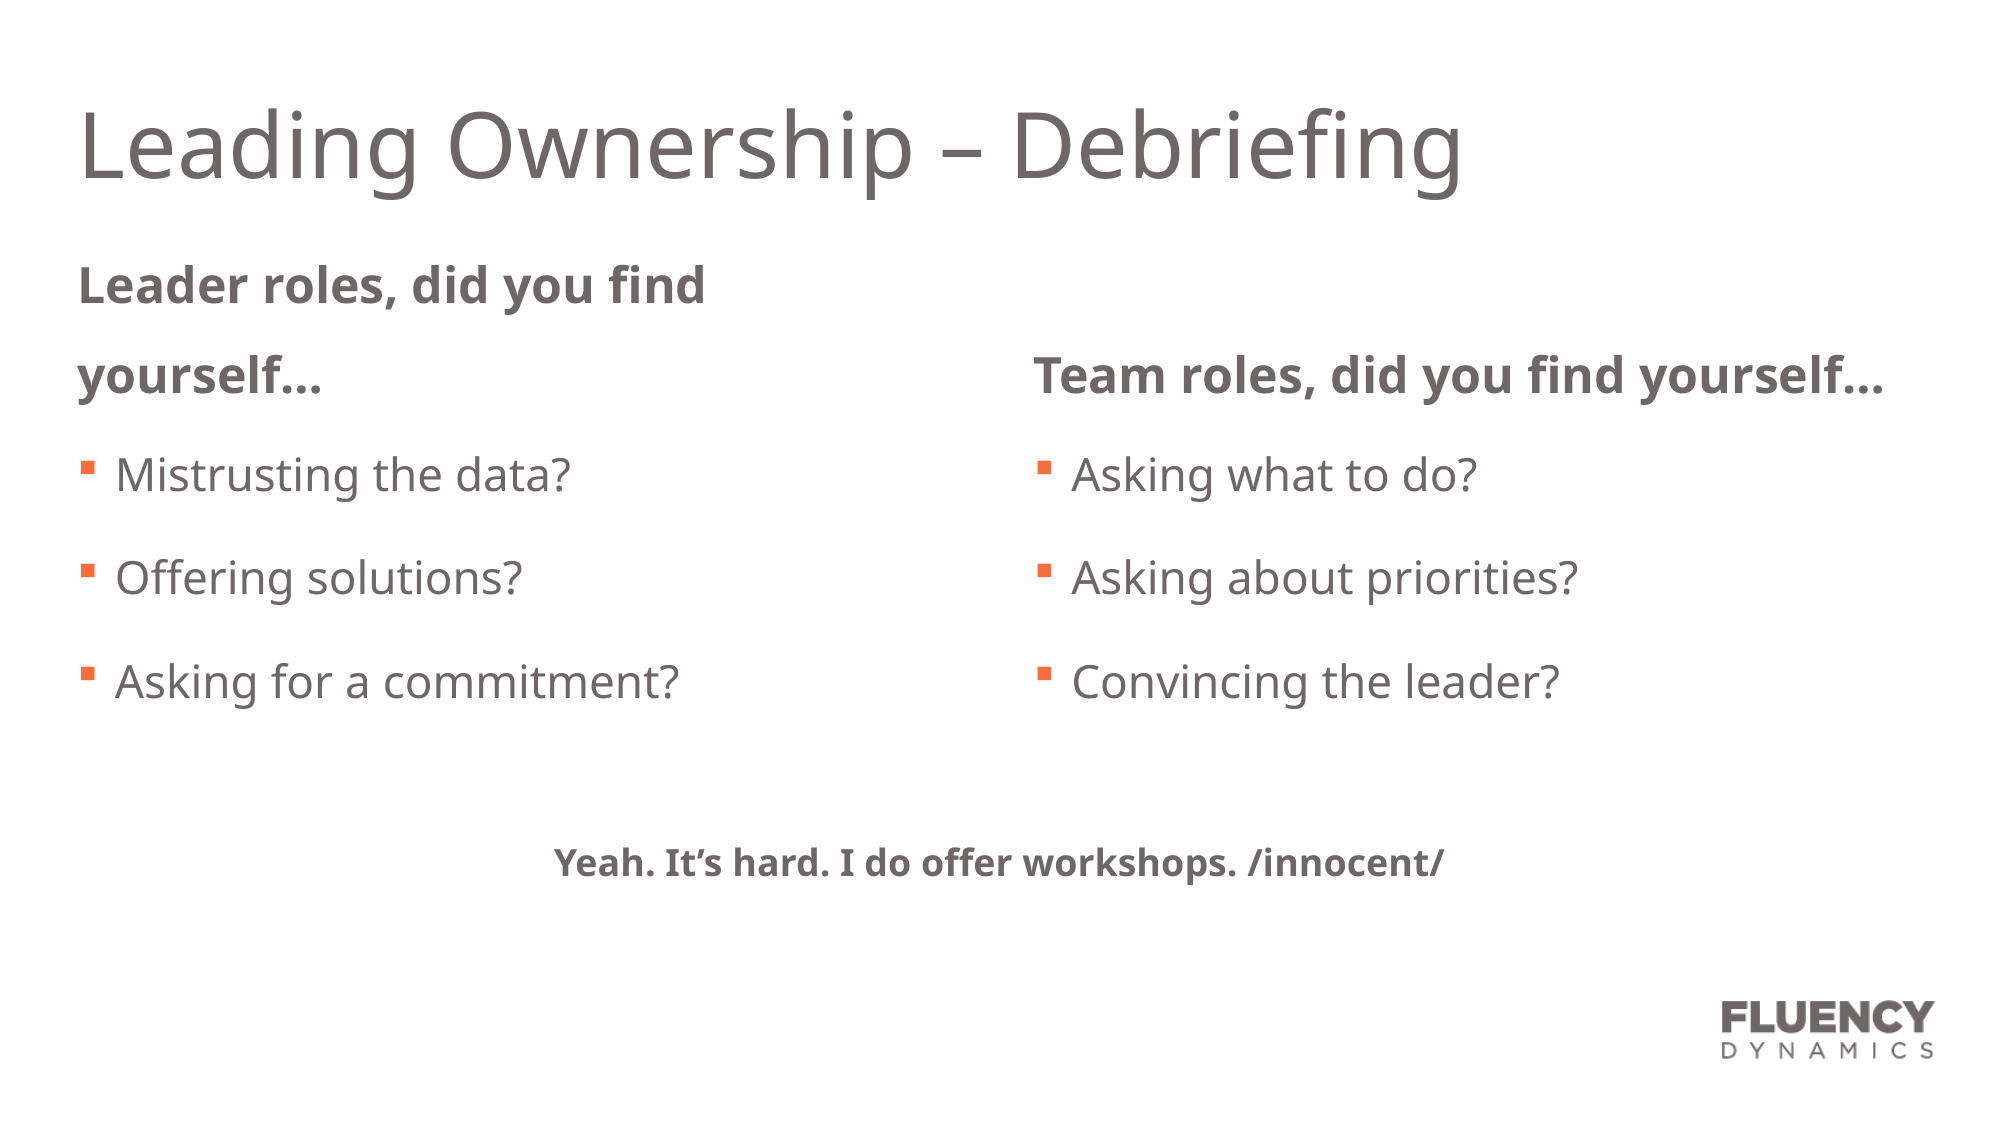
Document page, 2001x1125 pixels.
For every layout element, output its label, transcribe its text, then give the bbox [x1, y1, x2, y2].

list Asking what to do? Asking about priorities? Convincing the leader? [1018, 410, 1938, 831]
text_box Yeah. It’s hard. I do offer workshops. /innocent/ [62, 831, 1938, 937]
title Leading Ownership – Debriefing [62, 75, 1938, 222]
picture [1718, 998, 1938, 1062]
list Team roles, did you find yourself… [1018, 275, 1938, 410]
list Mistrusting the data? Offering solutions? Asking for a commitment? [62, 410, 982, 831]
list Leader roles, did you find yourself… [62, 275, 982, 410]
